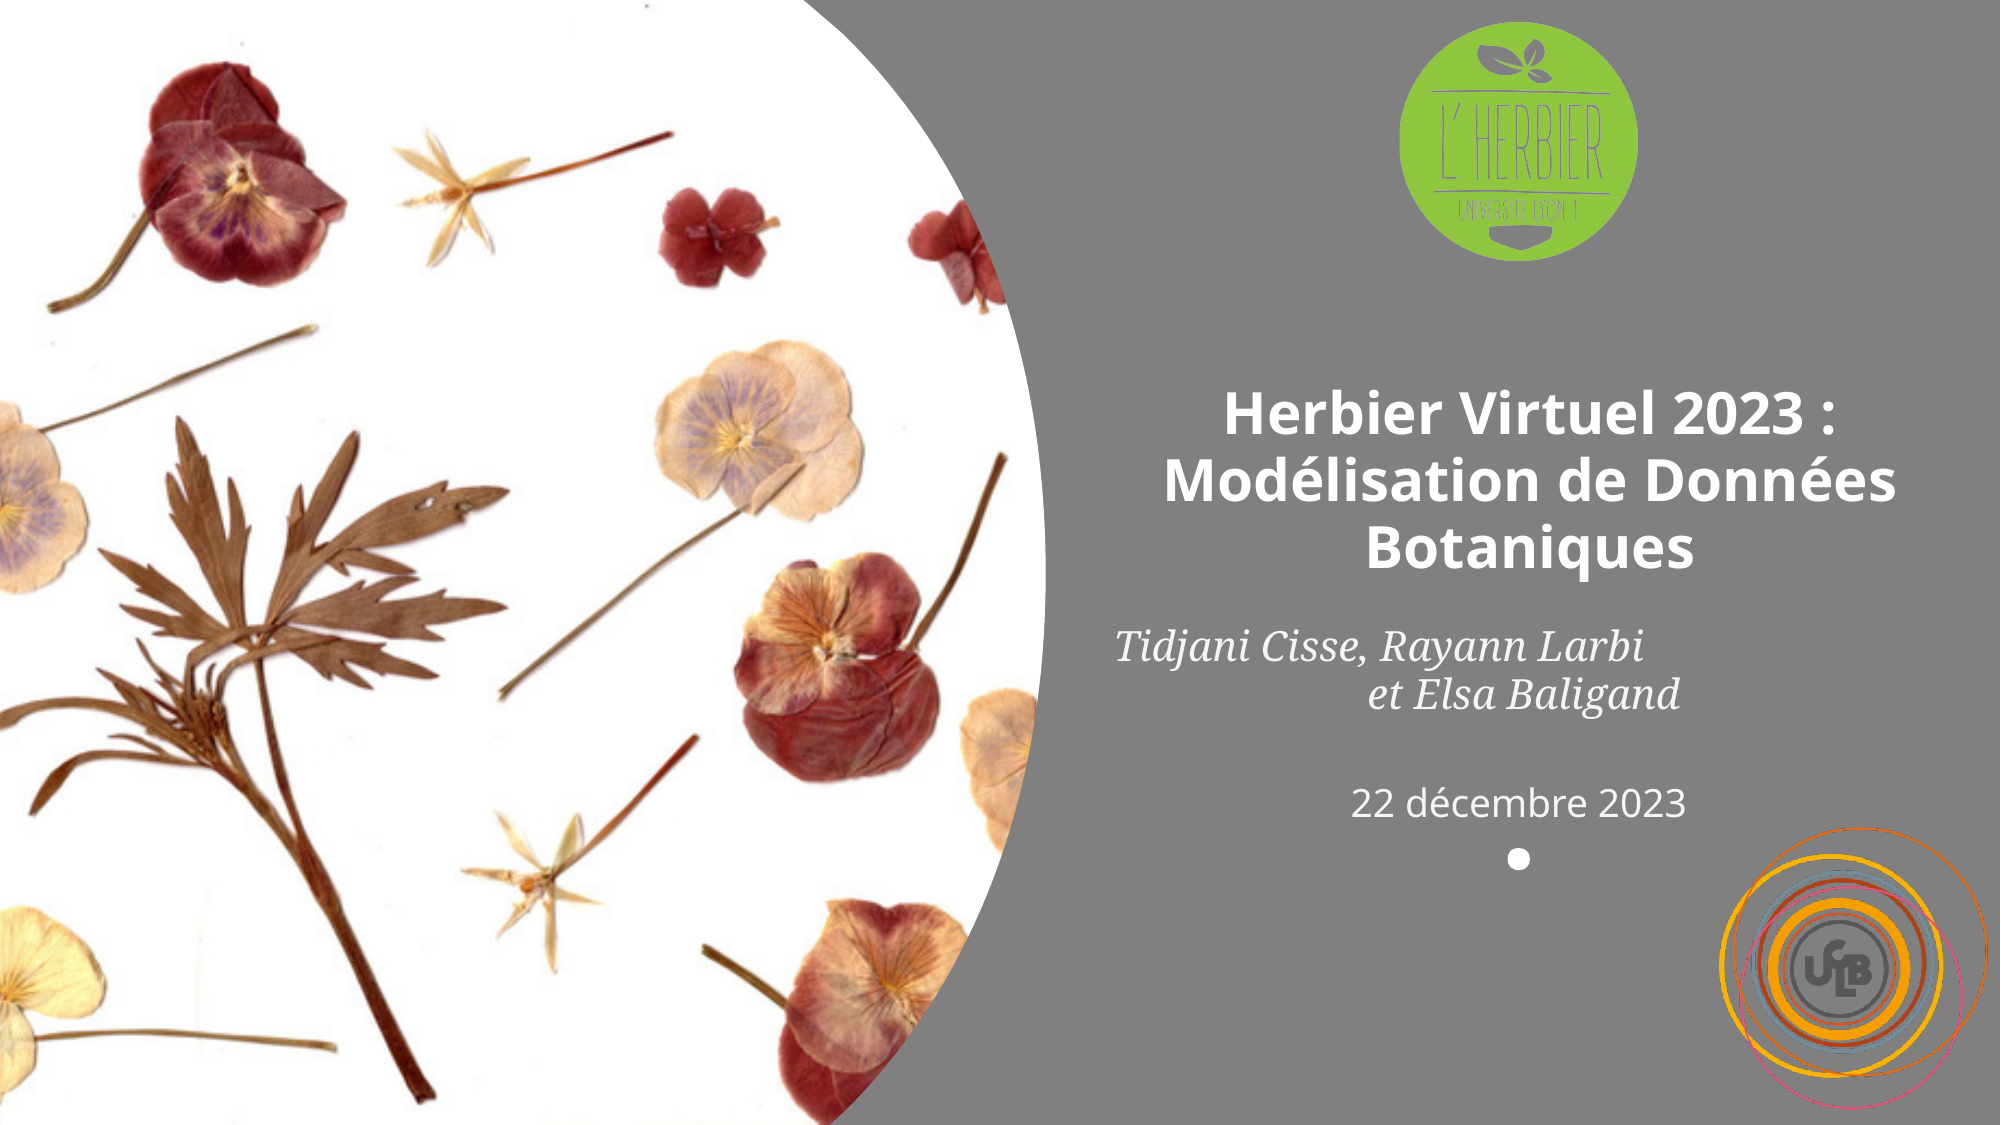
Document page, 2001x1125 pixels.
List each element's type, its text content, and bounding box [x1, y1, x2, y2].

picture [1673, 788, 2001, 1125]
picture [0, 0, 1046, 1125]
list 22 décembre 2023 [1112, 781, 1925, 909]
picture [1399, 22, 1638, 261]
list Herbier Virtuel 2023 : Modélisation de Données Botaniques [1123, 297, 1936, 697]
list Tidjani Cisse, Rayann Larbi et Elsa Baligand [1112, 623, 1925, 781]
